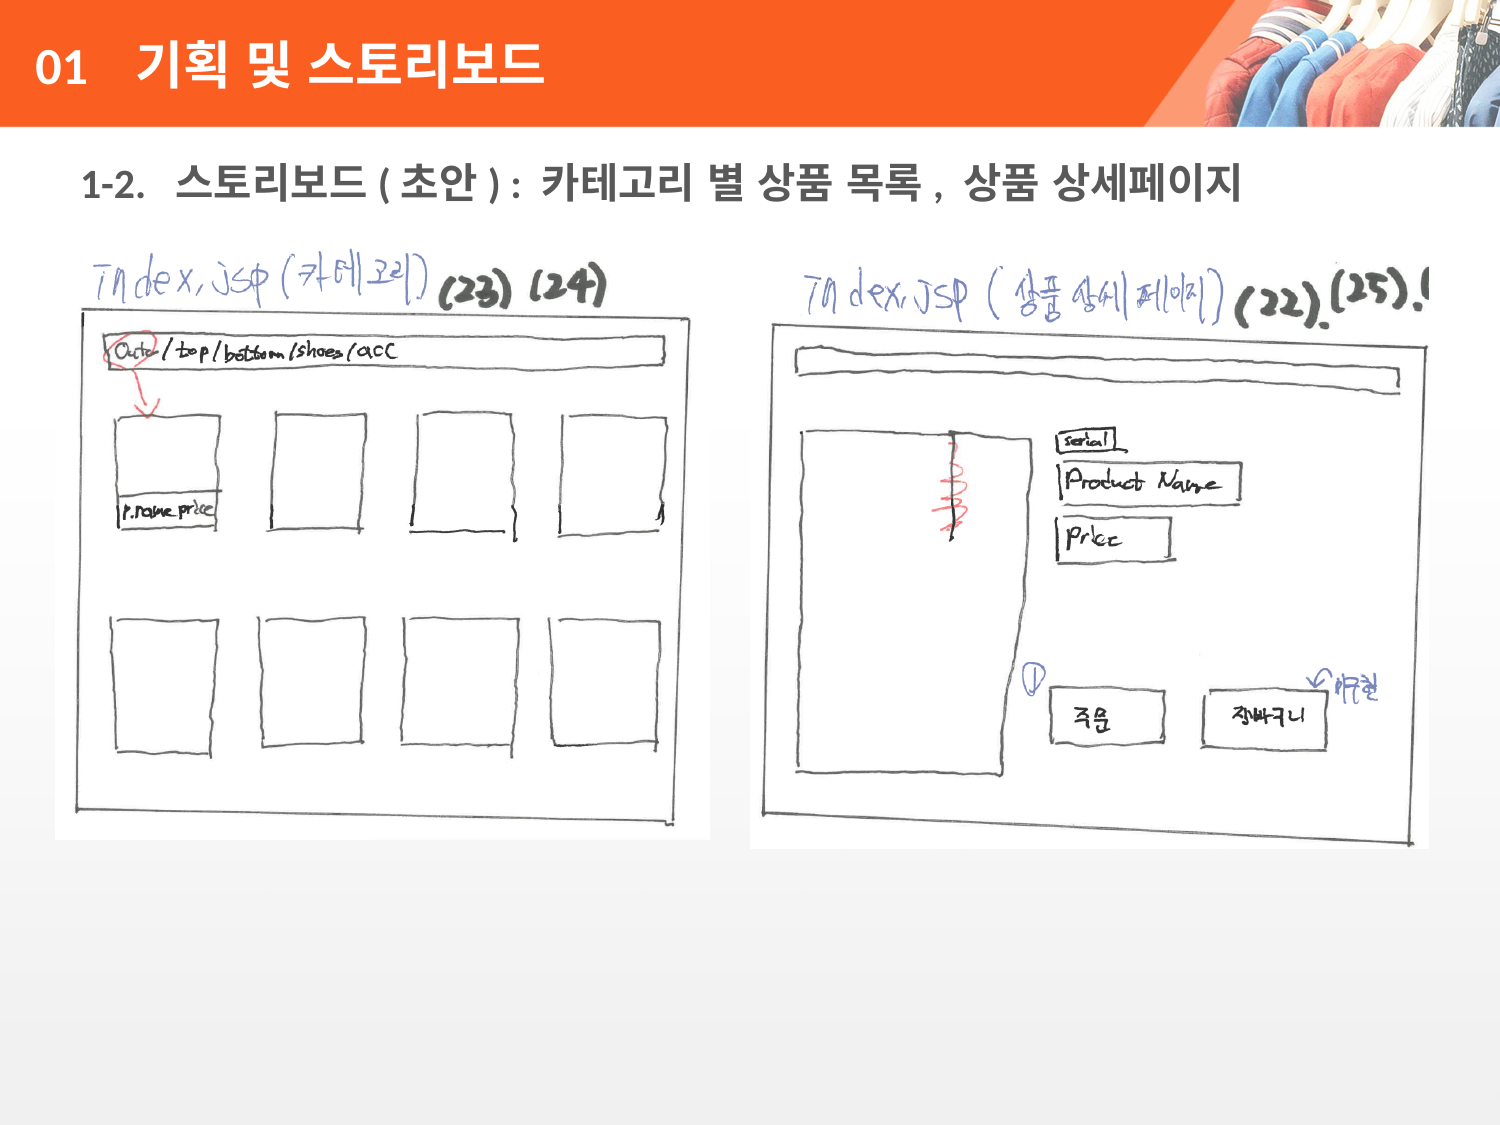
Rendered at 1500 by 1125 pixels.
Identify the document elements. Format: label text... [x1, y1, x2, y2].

title 01 기획 및 스토리보드 [20, 0, 1278, 129]
picture [0, 0, 1500, 1125]
list 1-2. 스토리보드(초안) : 카테고리 별 상품 목록, 상품 상세페이지 [64, 149, 1444, 1045]
